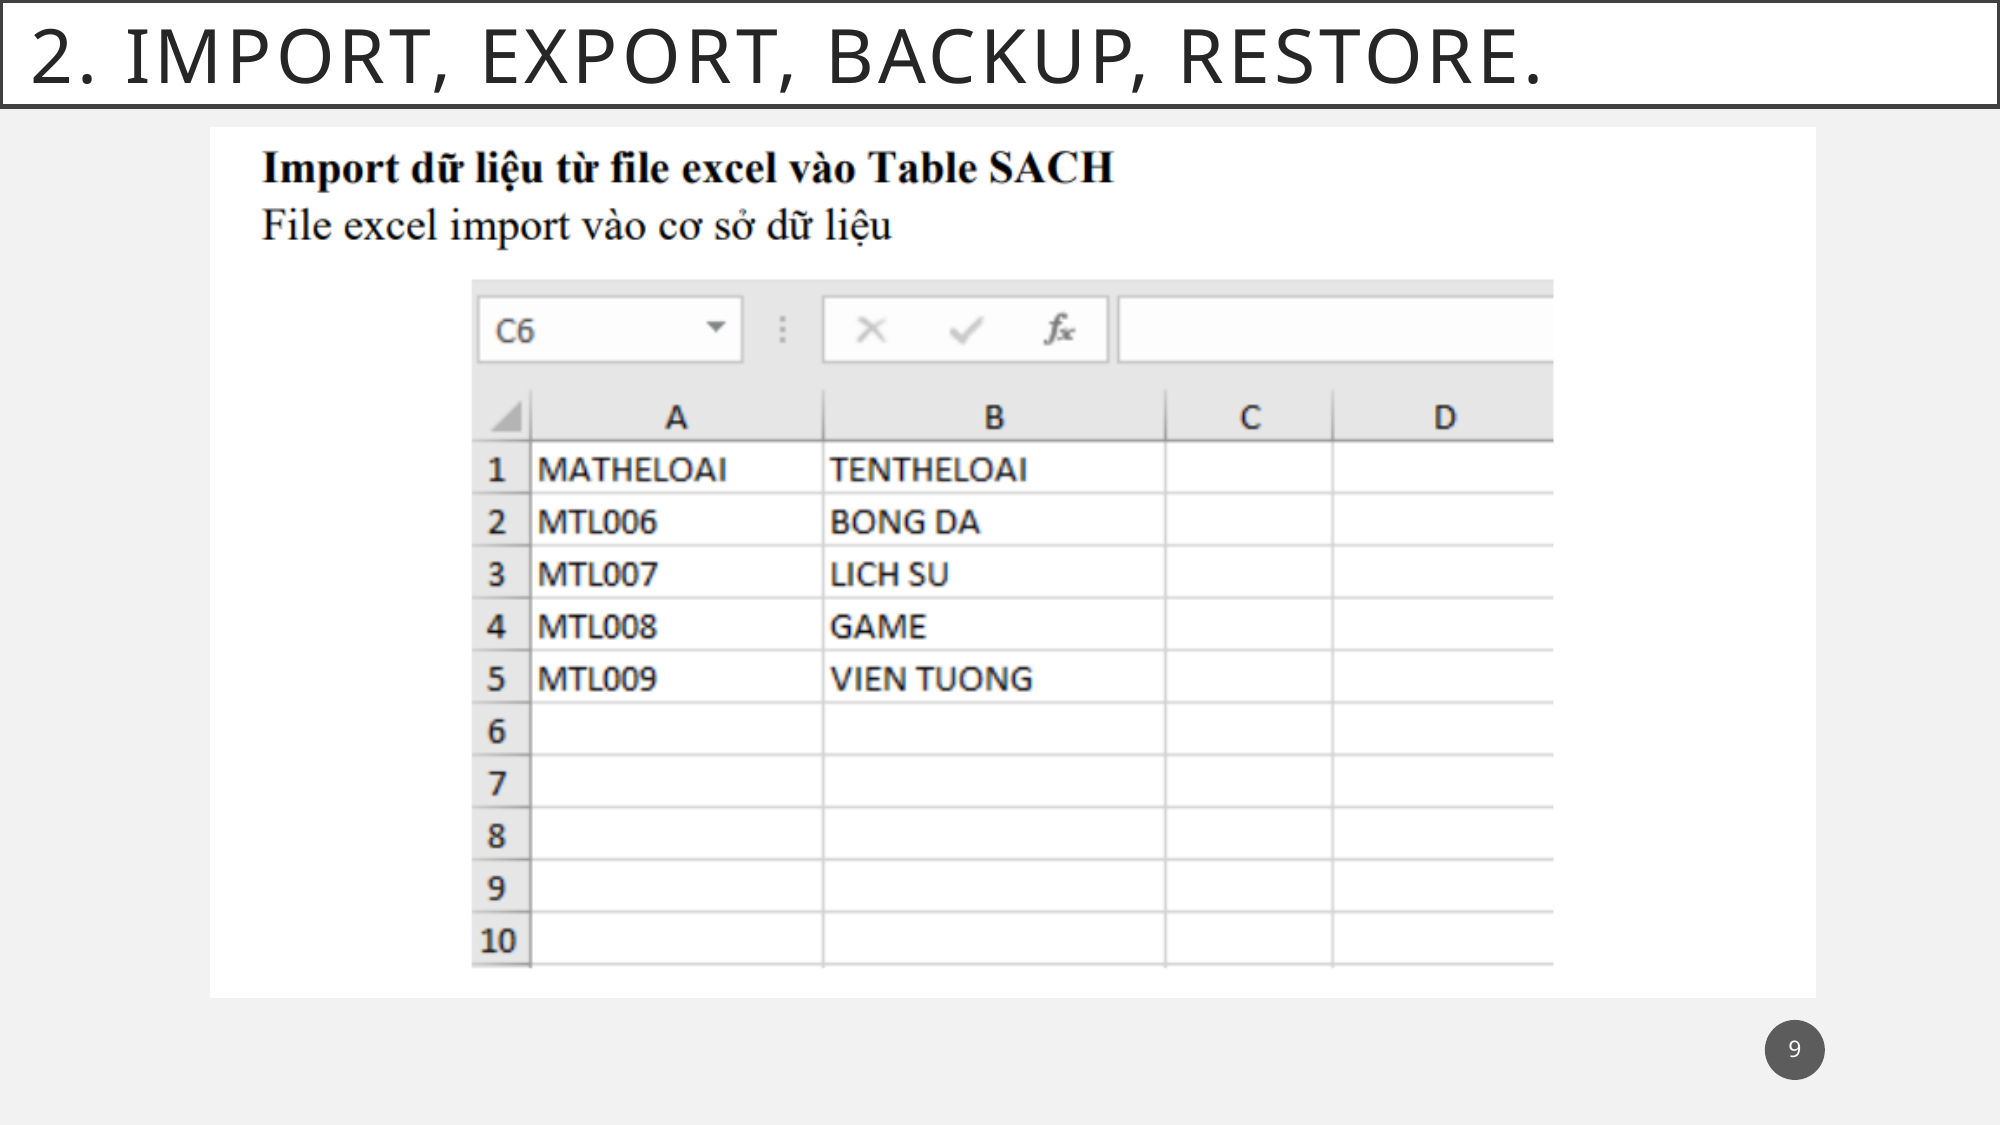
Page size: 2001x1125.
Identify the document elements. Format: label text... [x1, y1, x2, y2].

picture [210, 127, 1816, 998]
title 2. Import, Export, Backup, Restore. [0, 0, 2000, 109]
slide_number 9 [1764, 1019, 1825, 1080]
